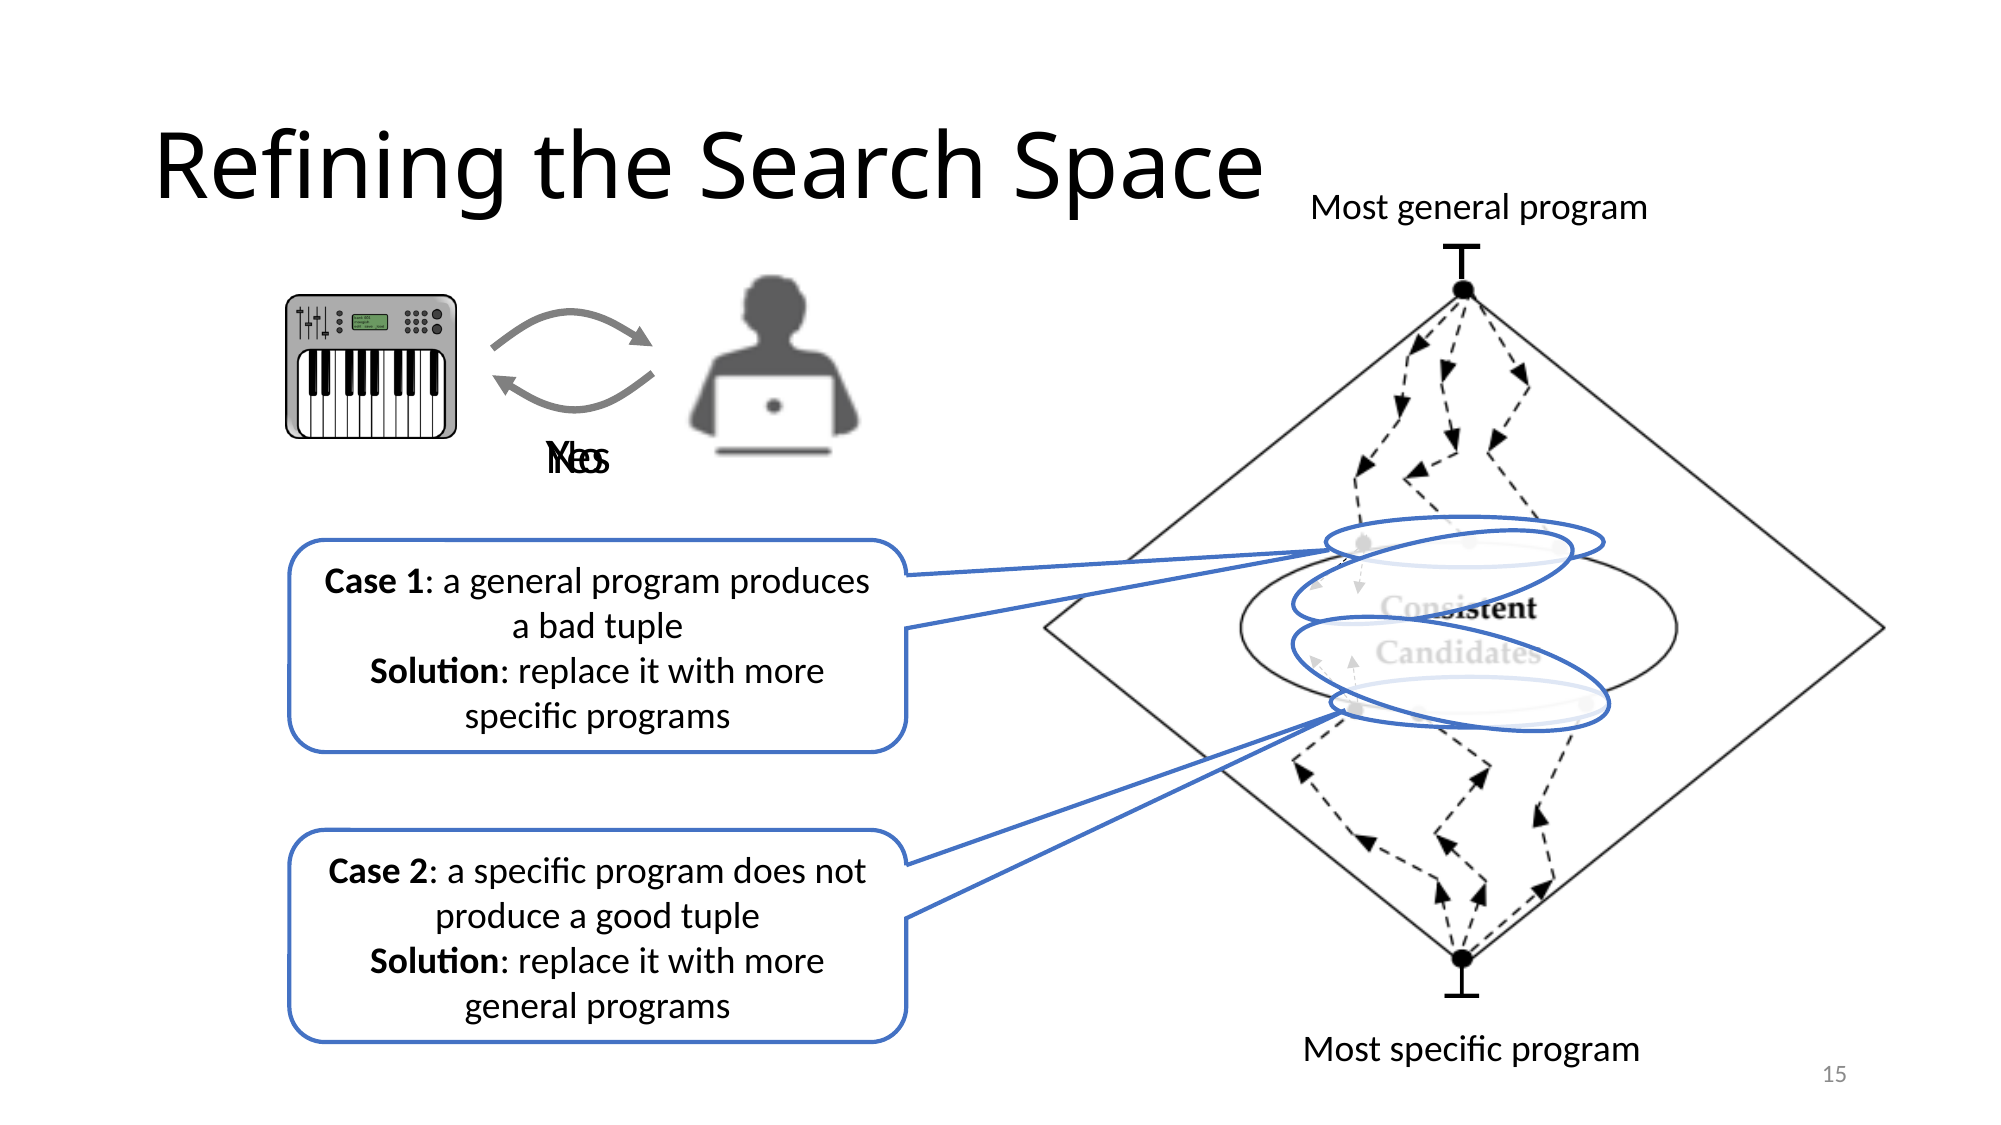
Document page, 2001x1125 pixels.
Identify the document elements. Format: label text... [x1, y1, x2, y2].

text_box ⊤ [1423, 235, 1500, 277]
text_box Most specific program [1287, 1016, 1657, 1077]
text_box Case 1: a general program produces a bad tuple Solution: replace it with more specific programs [288, 538, 1040, 754]
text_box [1307, 652, 1352, 704]
picture [1040, 277, 1889, 972]
picture [674, 260, 875, 487]
text_box Case 2: a specific program does not produce a good tuple Solution: replace it with more general programs [288, 816, 1040, 1044]
picture [285, 294, 457, 439]
text_box Yes [530, 416, 626, 491]
title Refining the Search Space [137, 59, 1863, 278]
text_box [492, 311, 653, 410]
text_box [1357, 534, 1367, 603]
slide_number 15 [1412, 1042, 1863, 1103]
text_box Most general program [1295, 174, 1664, 235]
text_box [1305, 548, 1358, 597]
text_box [1351, 649, 1358, 703]
